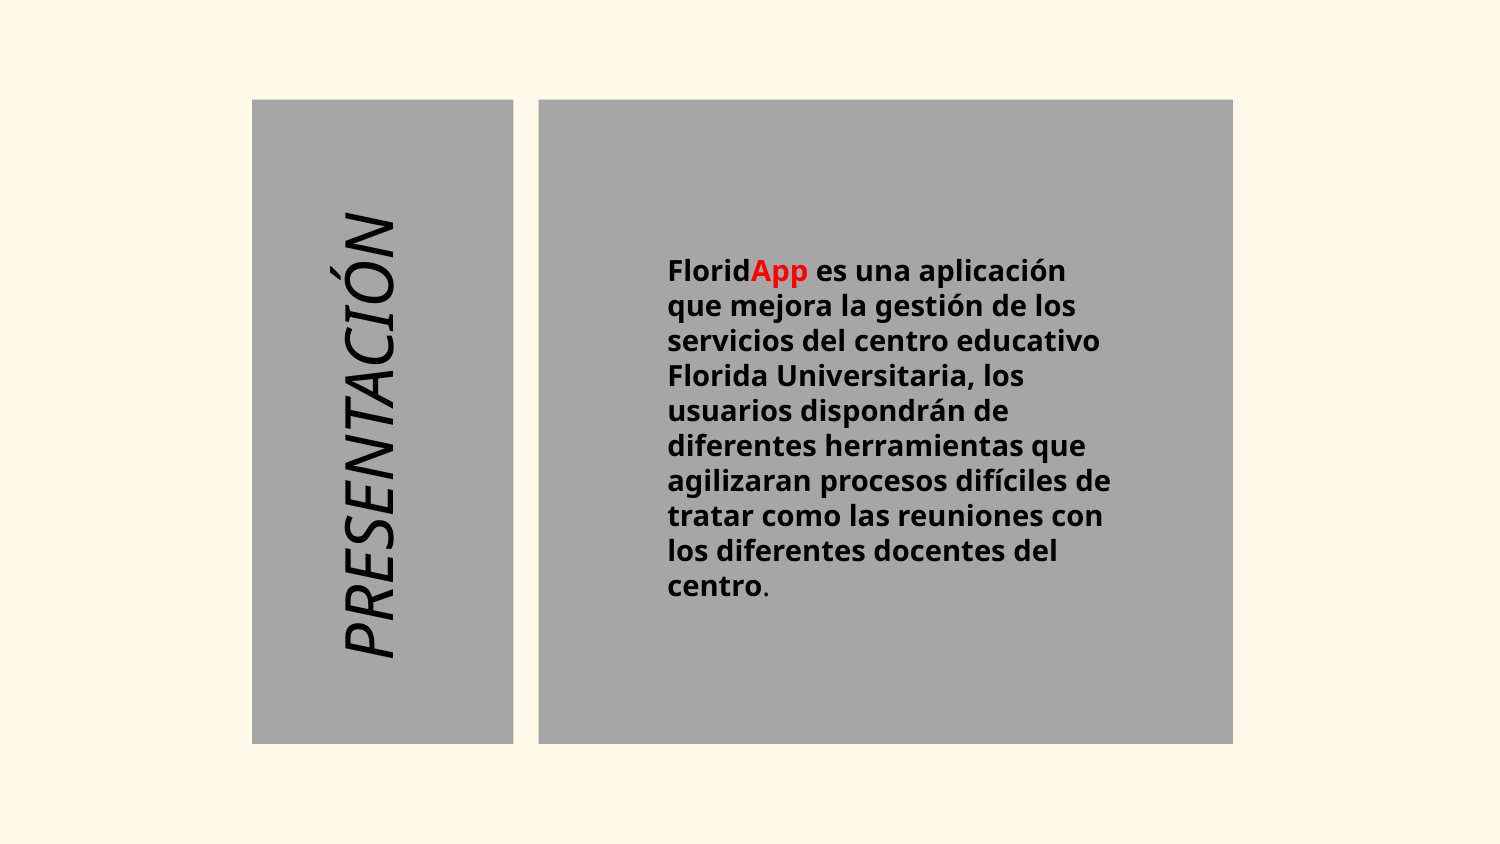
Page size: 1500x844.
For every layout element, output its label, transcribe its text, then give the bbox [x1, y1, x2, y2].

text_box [251, 99, 514, 745]
text_box [536, 98, 1235, 746]
list FloridApp es una aplicación que mejora la gestión de los servicios del centro educativo Florida Universitaria, los usuarios dispondrán de diferentes herramientas que agilizaran procesos difíciles de tratar como las reuniones con los diferentes docentes del centro. [652, 237, 1138, 590]
